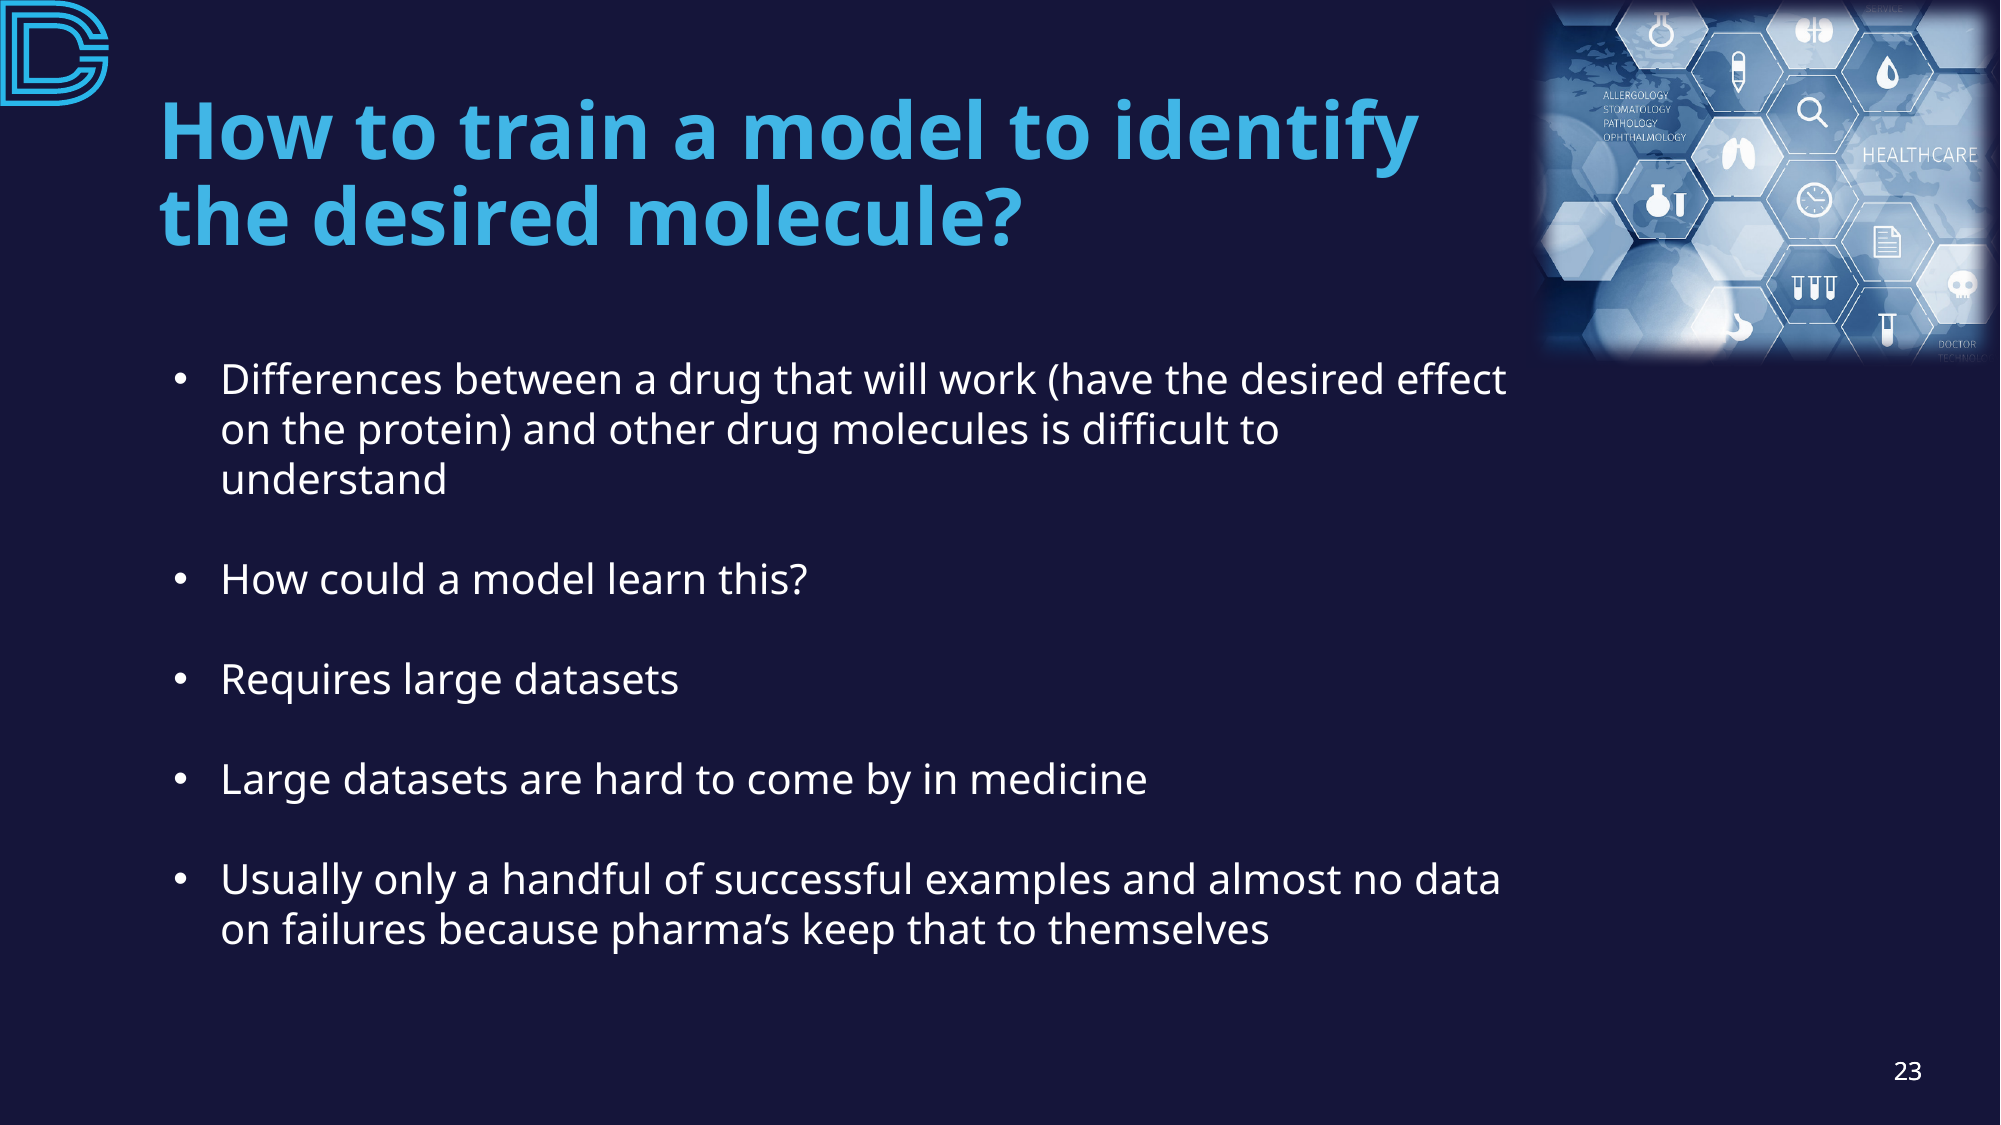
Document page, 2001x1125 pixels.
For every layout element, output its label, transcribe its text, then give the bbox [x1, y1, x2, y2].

picture [1526, 0, 2000, 369]
title How to train a model to identify the desired molecule? [158, 91, 1473, 280]
slide_number 23 [1472, 746, 1923, 1125]
text_box Differences between a drug that will work (have the desired effect on the protein) and other drug molecules is difficult to understand How could a model learn this? Requires large datasets Large datasets are hard to come by in medicine Usually only a handful of successful examples and almost no data on failures because pharma’s keep that to themselves [158, 345, 1527, 961]
